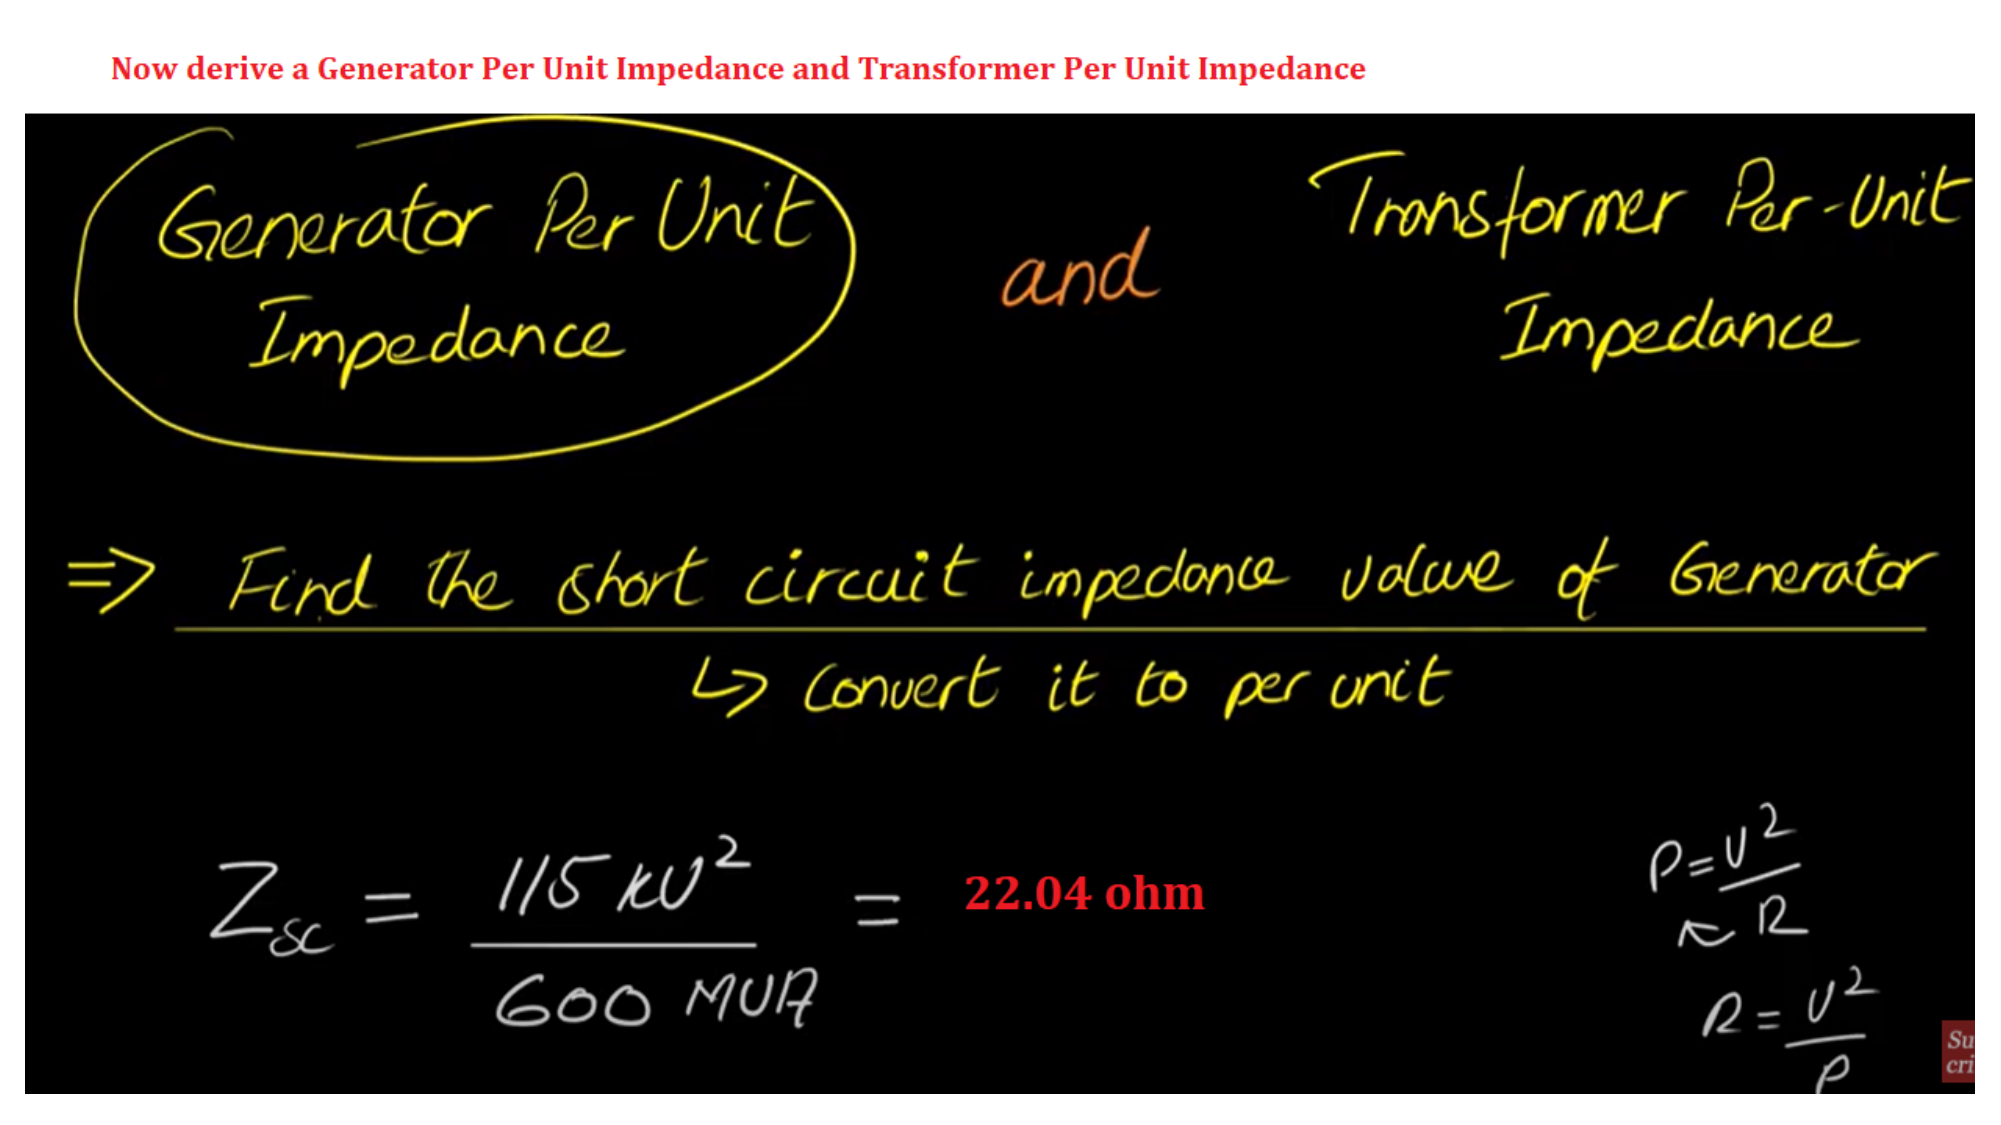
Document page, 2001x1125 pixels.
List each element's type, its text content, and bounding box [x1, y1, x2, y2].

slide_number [137, 1094, 588, 1103]
picture [25, 31, 1975, 1094]
slide_number 40 [1412, 1094, 1863, 1103]
